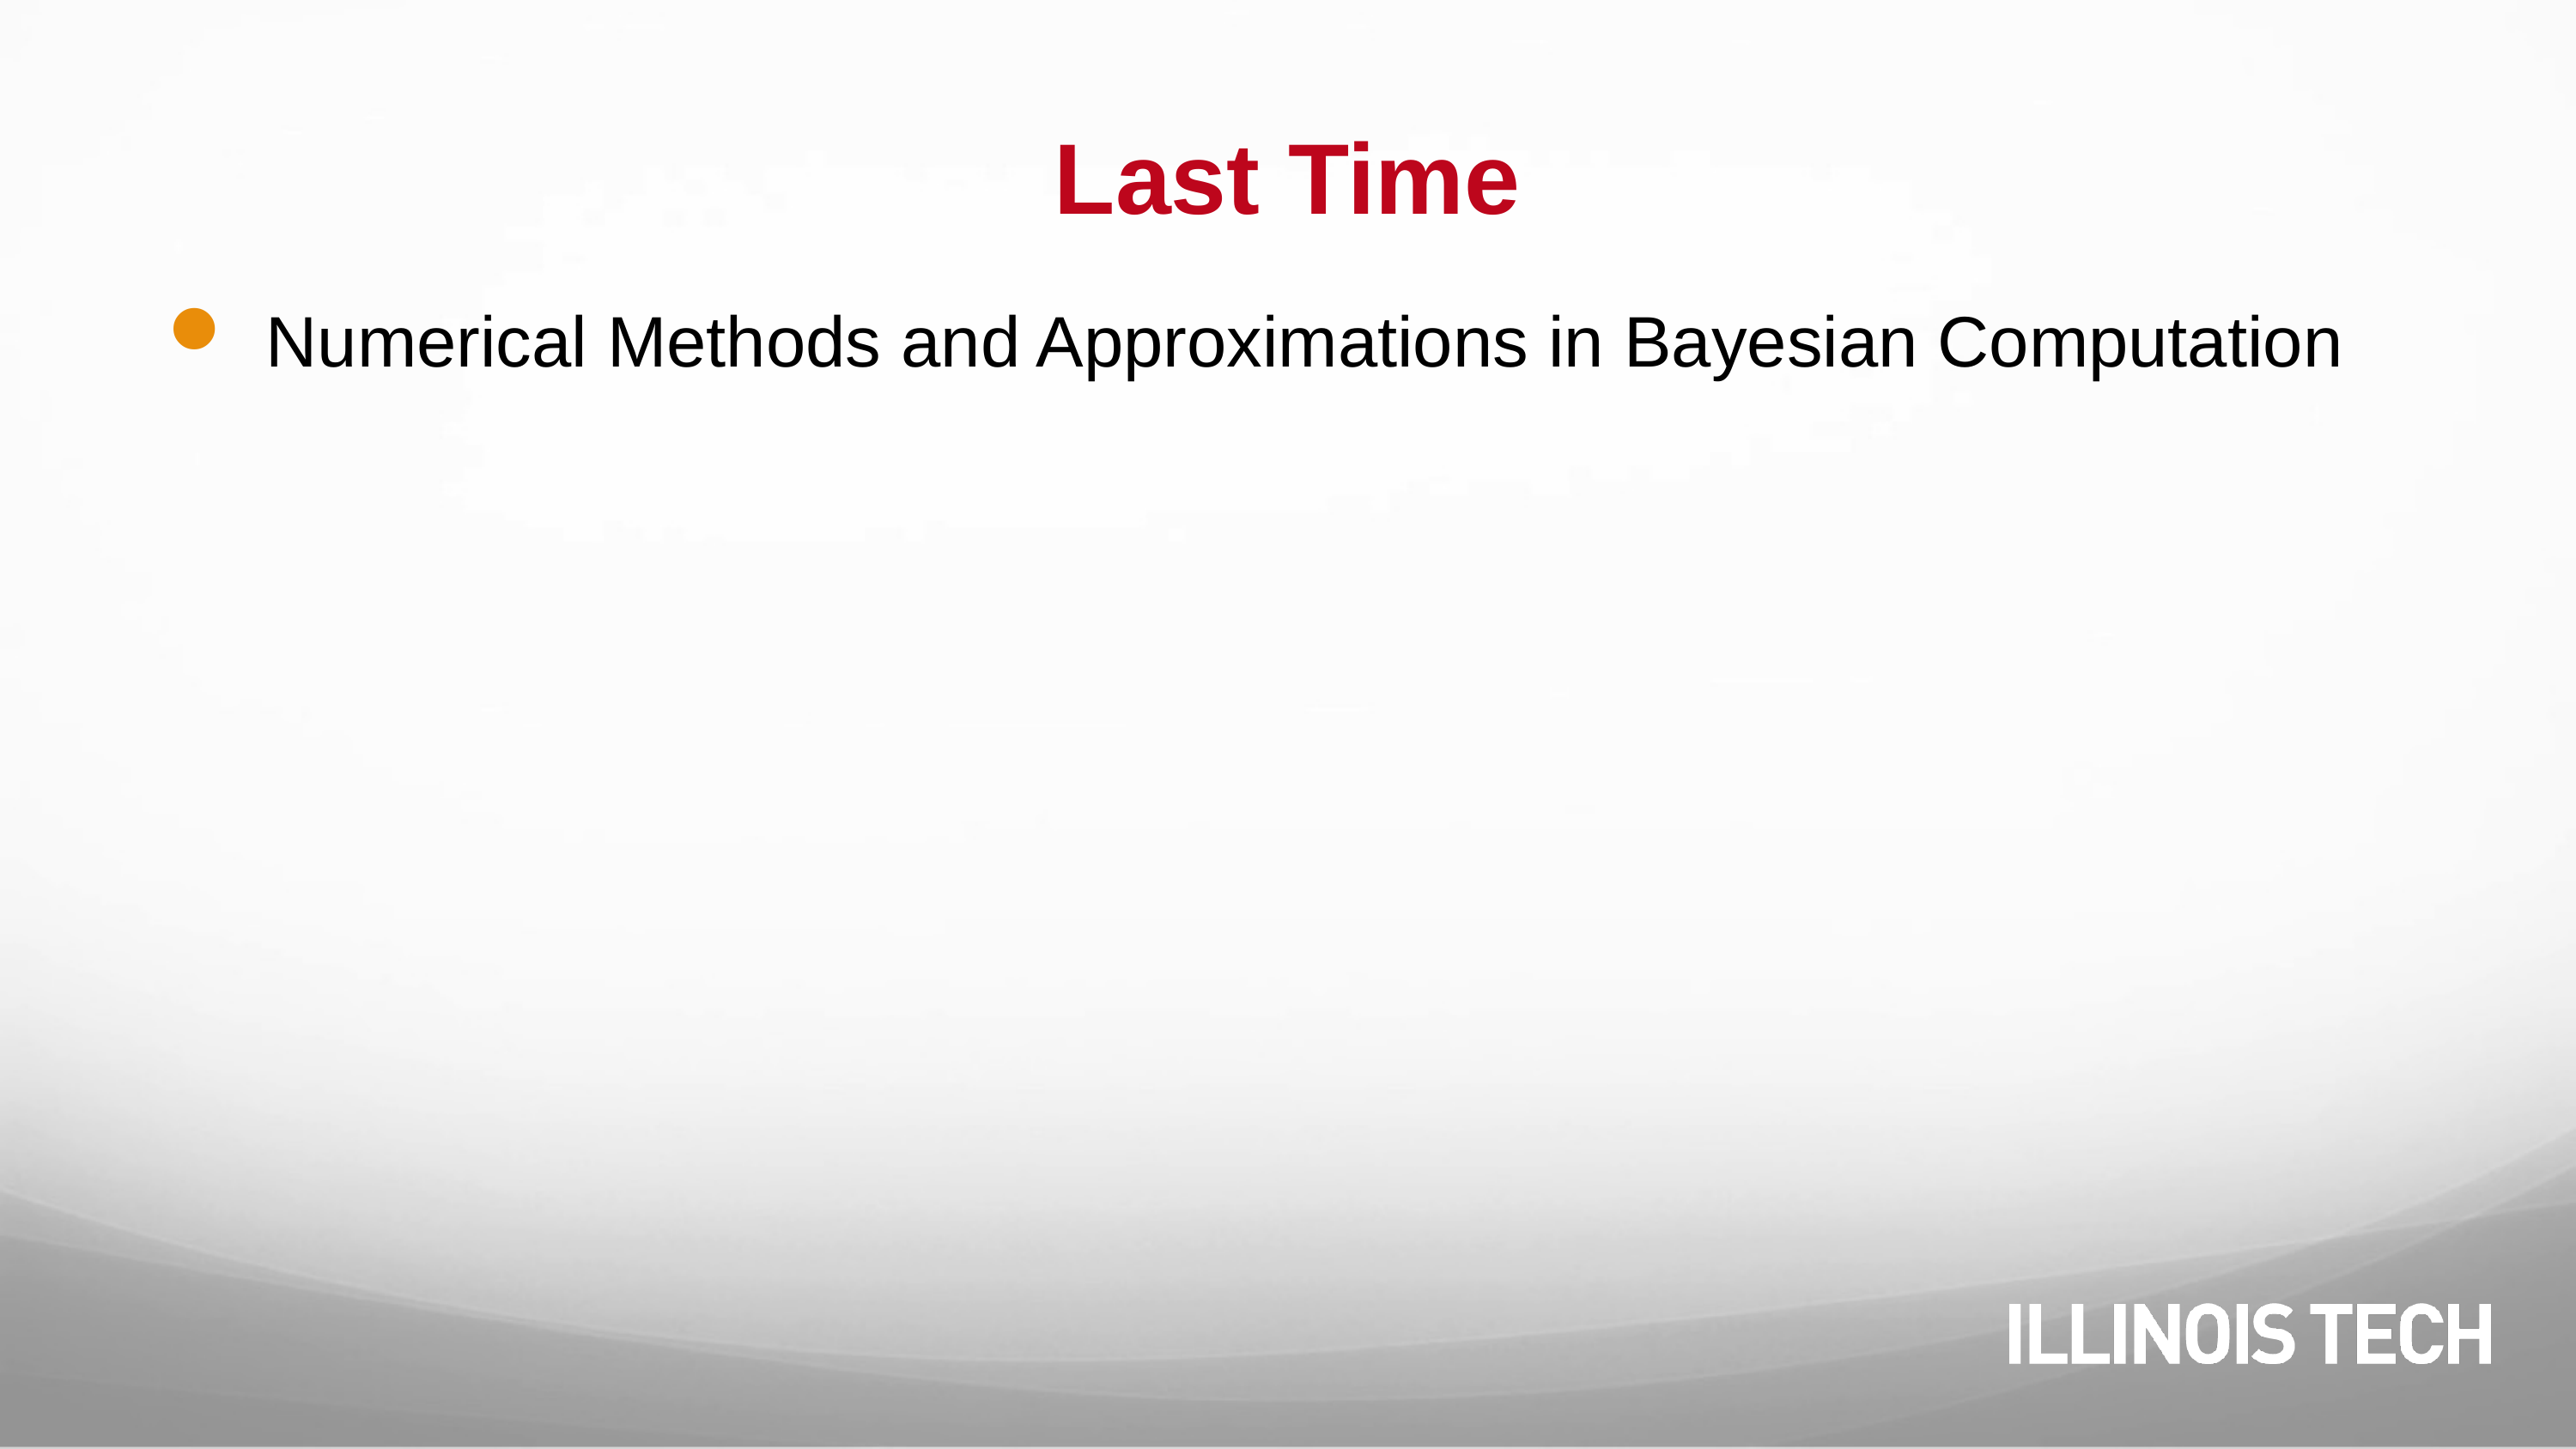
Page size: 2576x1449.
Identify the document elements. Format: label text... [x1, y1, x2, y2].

list Numerical Methods and Approximations in Bayesian Computation [155, 288, 2421, 1259]
picture [0, 0, 2576, 1449]
title Last Time [155, 22, 2421, 241]
